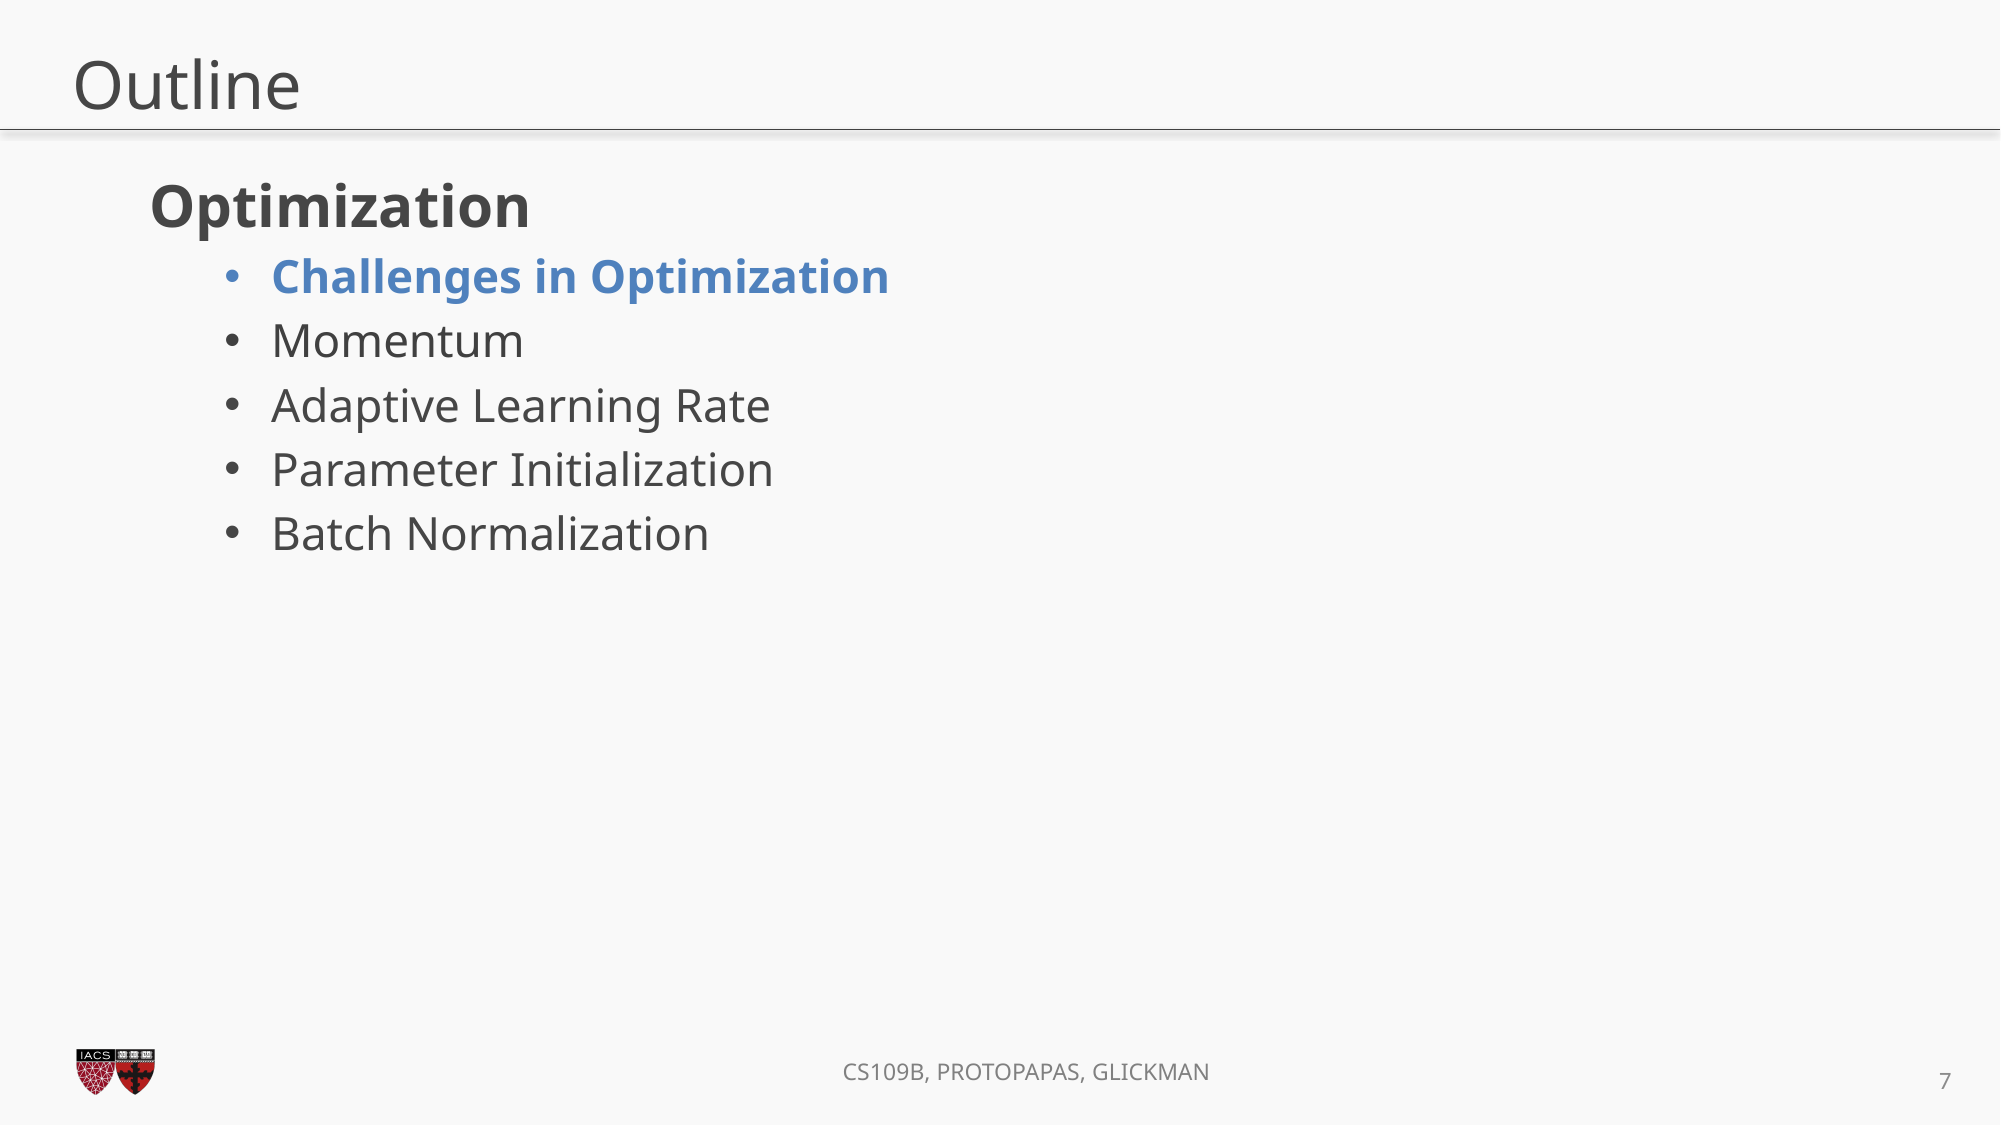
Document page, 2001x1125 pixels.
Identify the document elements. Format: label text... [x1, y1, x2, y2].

list Optimization Challenges in Optimization Momentum Adaptive Learning Rate Parameter Initialization Batch Normalization [134, 161, 1829, 508]
picture [75, 1049, 155, 1095]
slide_number 7 [1500, 1050, 1967, 1110]
title Outline [57, 35, 1943, 162]
